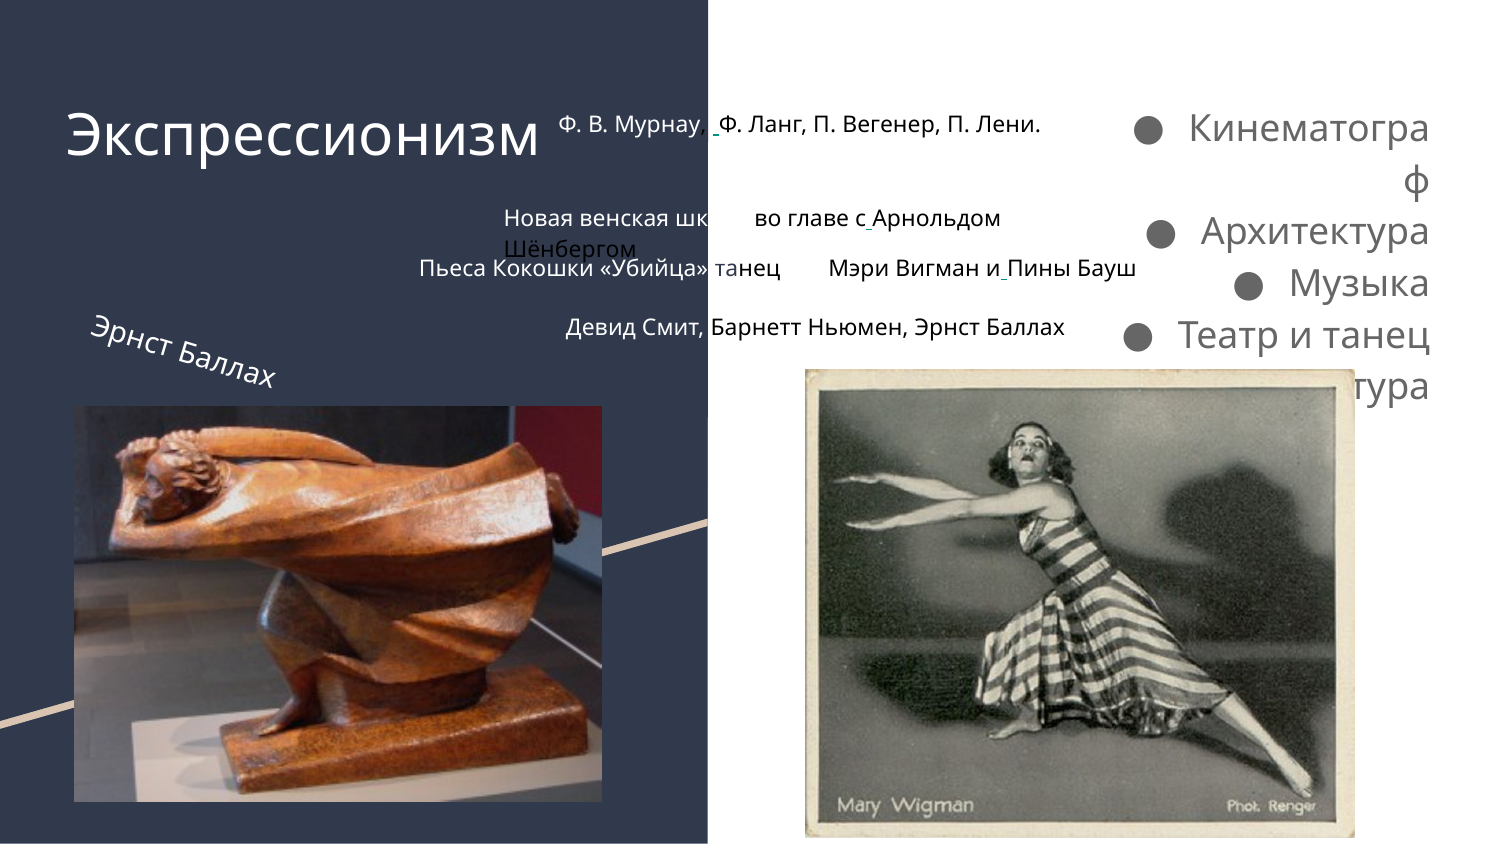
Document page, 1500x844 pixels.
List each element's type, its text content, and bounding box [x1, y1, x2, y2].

title Экспрессионизм [51, 82, 660, 178]
text_box Девид Смит, Барнетт Ньюмен, Эрнст Баллах [550, 297, 1235, 369]
text_box Пьеса Кокошки «Убийца»,танец Мэри Вигман и Пины Бауш [403, 238, 1259, 417]
text_box Ф. В. Мурнау, Ф. Ланг, П. Вегенер, П. Лени. [543, 94, 1093, 166]
text_box Новая венская школа во главе с Арнольдом Шёнбергом [488, 188, 1147, 238]
text_box Эрнст Баллах [65, 287, 310, 404]
list Кинематограф Архитектура Музыка Театр и танец Скульптура [1084, 82, 1446, 755]
picture [73, 406, 602, 802]
picture [804, 369, 1355, 839]
